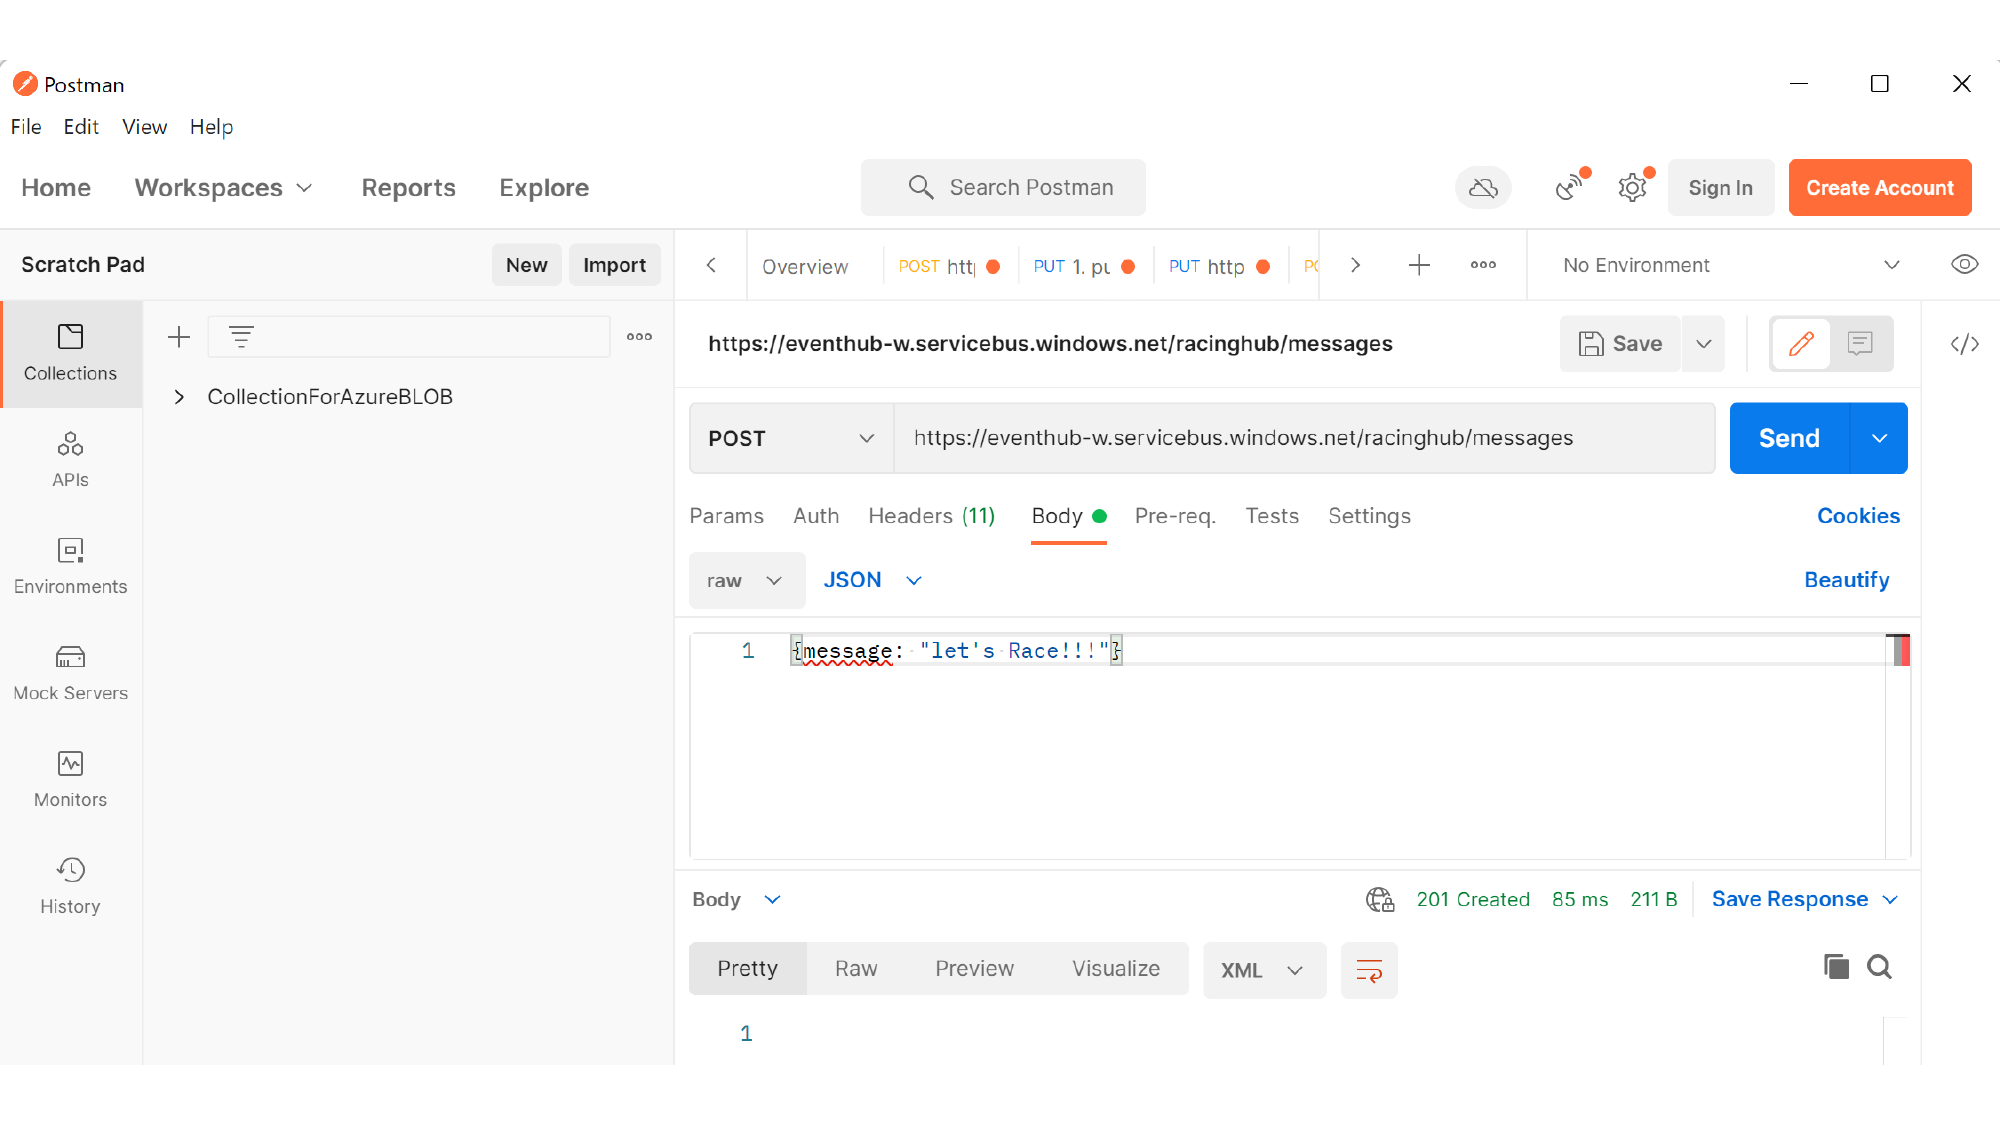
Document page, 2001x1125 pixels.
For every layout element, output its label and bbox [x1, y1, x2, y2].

picture [0, 59, 2000, 1065]
